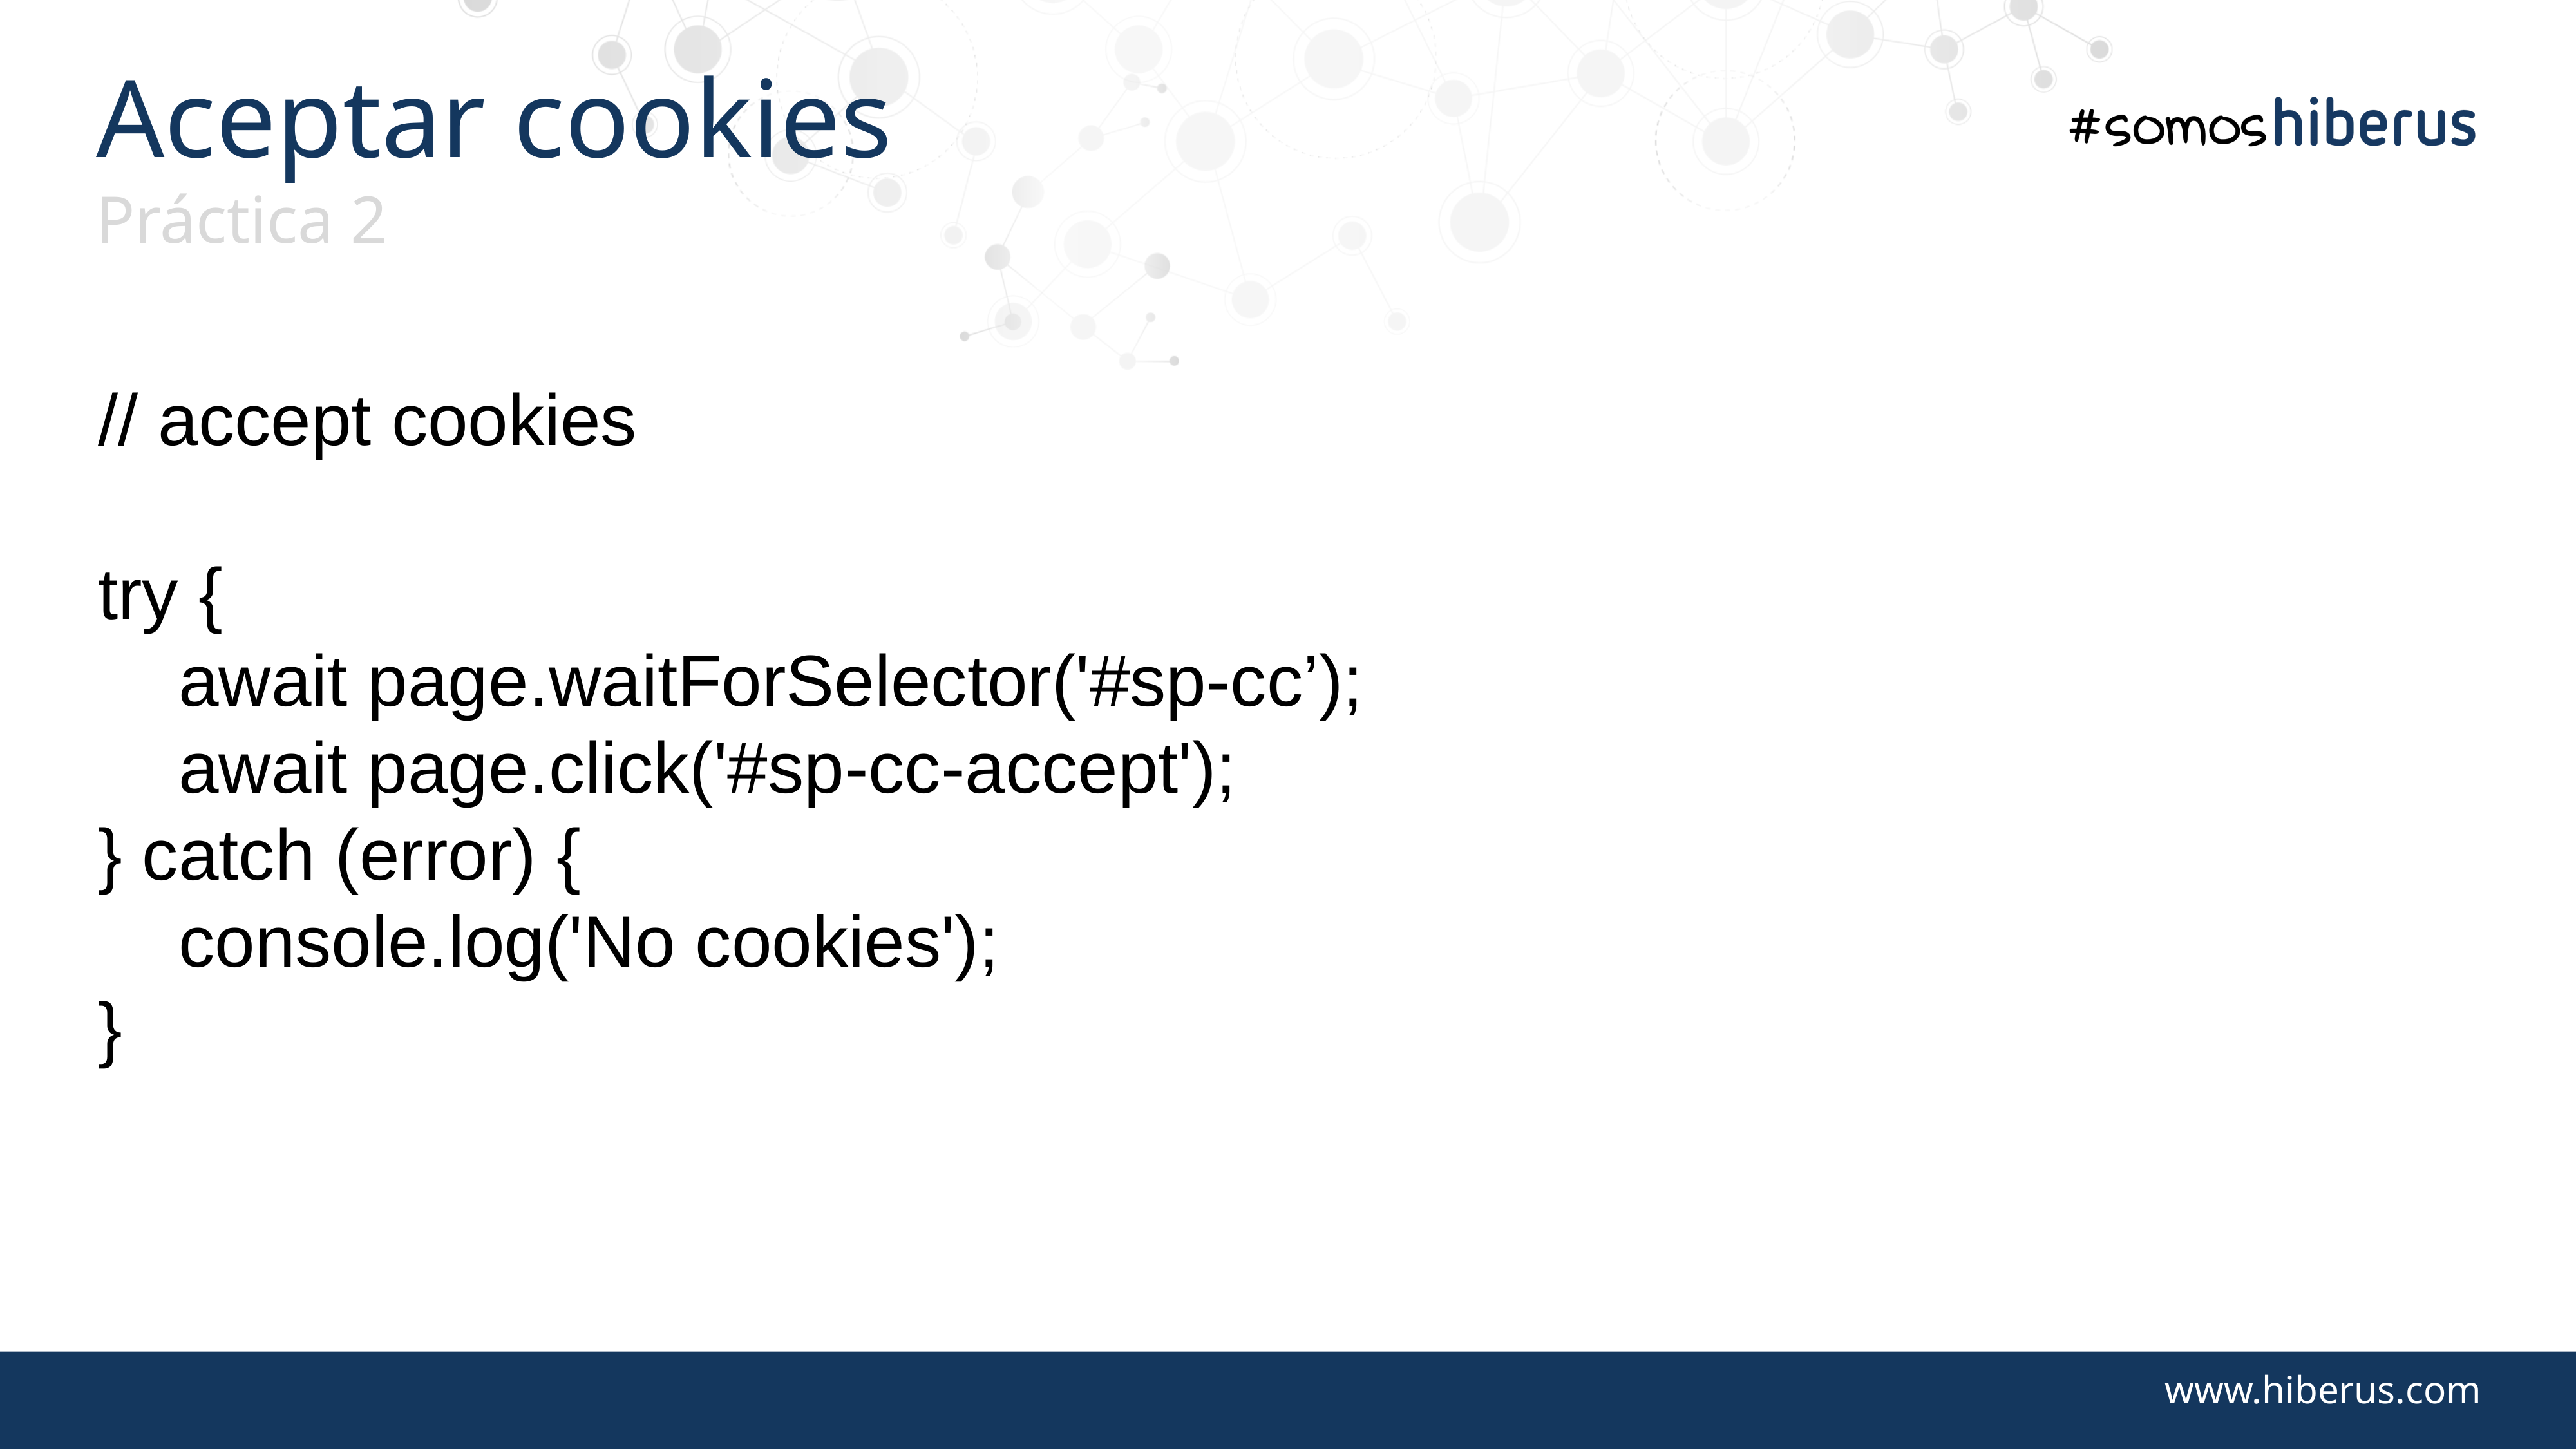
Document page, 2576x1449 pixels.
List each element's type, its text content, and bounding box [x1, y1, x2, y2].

list Aceptar cookies [88, 39, 2022, 189]
text_box // accept cookies try { await page.waitForSelector('#sp-cc’); await page.click('#sp-cc-accept'); } catch (error) { console.log('No cookies'); } [88, 368, 2265, 1074]
list Práctica 2 [88, 168, 1288, 266]
picture [2051, 82, 2491, 160]
